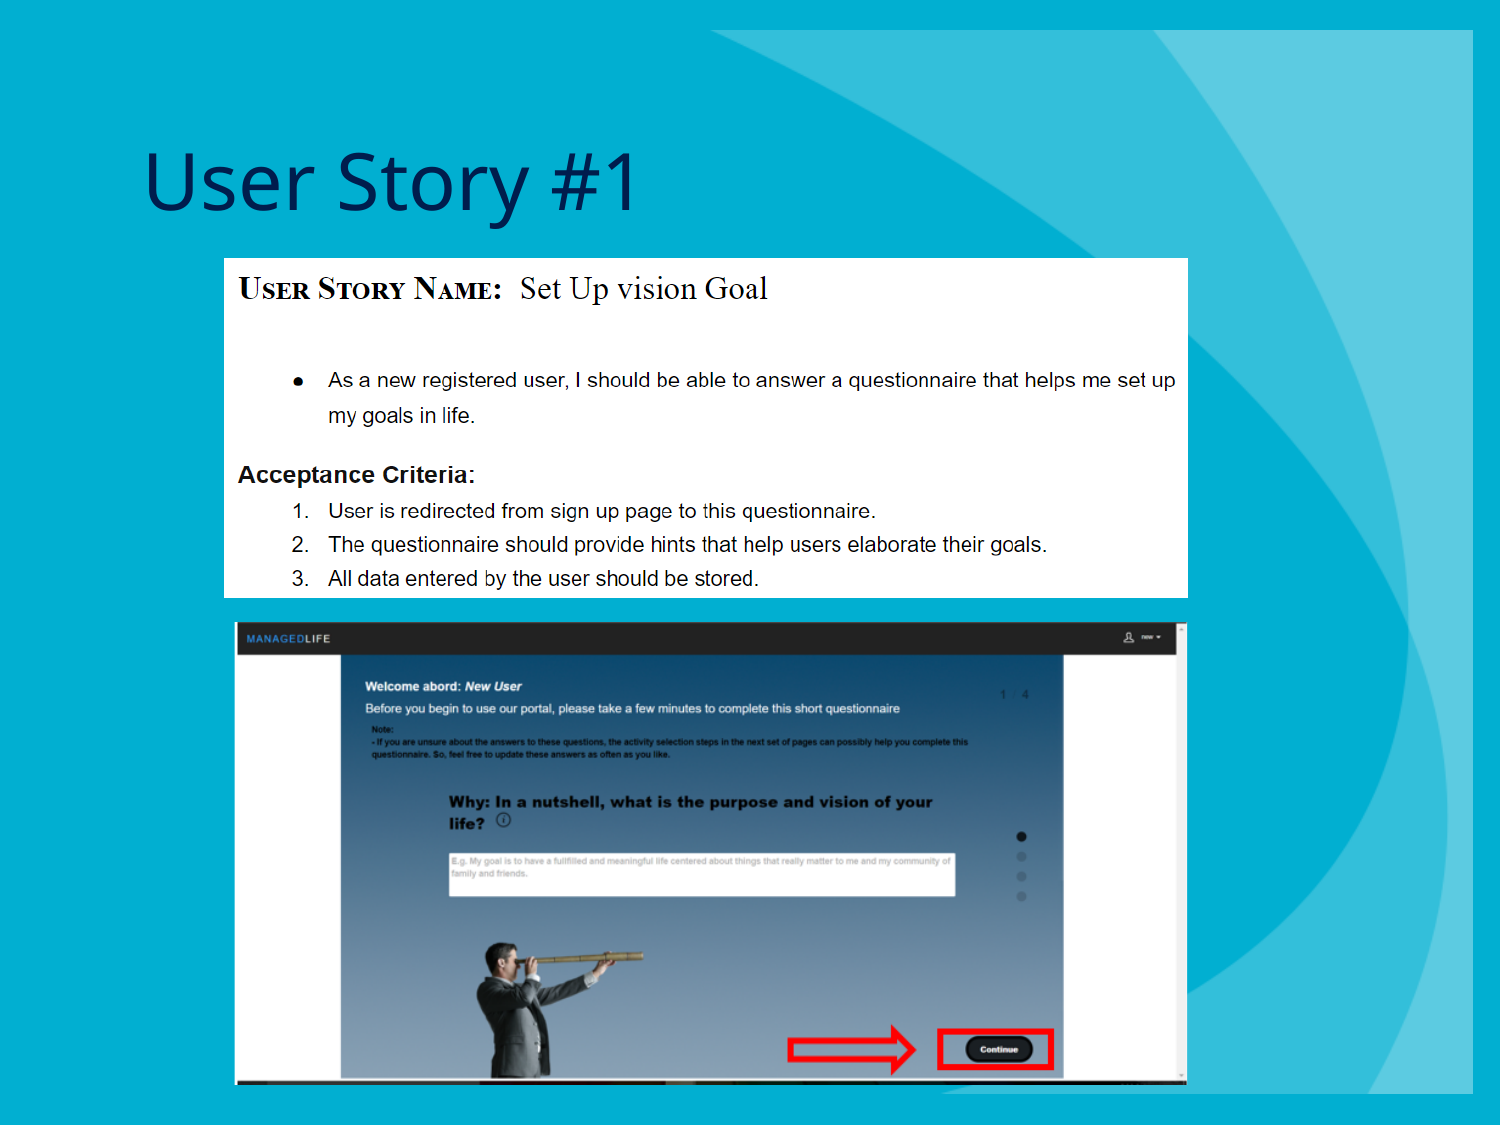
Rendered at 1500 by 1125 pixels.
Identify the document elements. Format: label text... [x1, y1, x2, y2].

picture [24, 30, 1473, 1094]
title User Story #1 [127, 62, 1372, 234]
